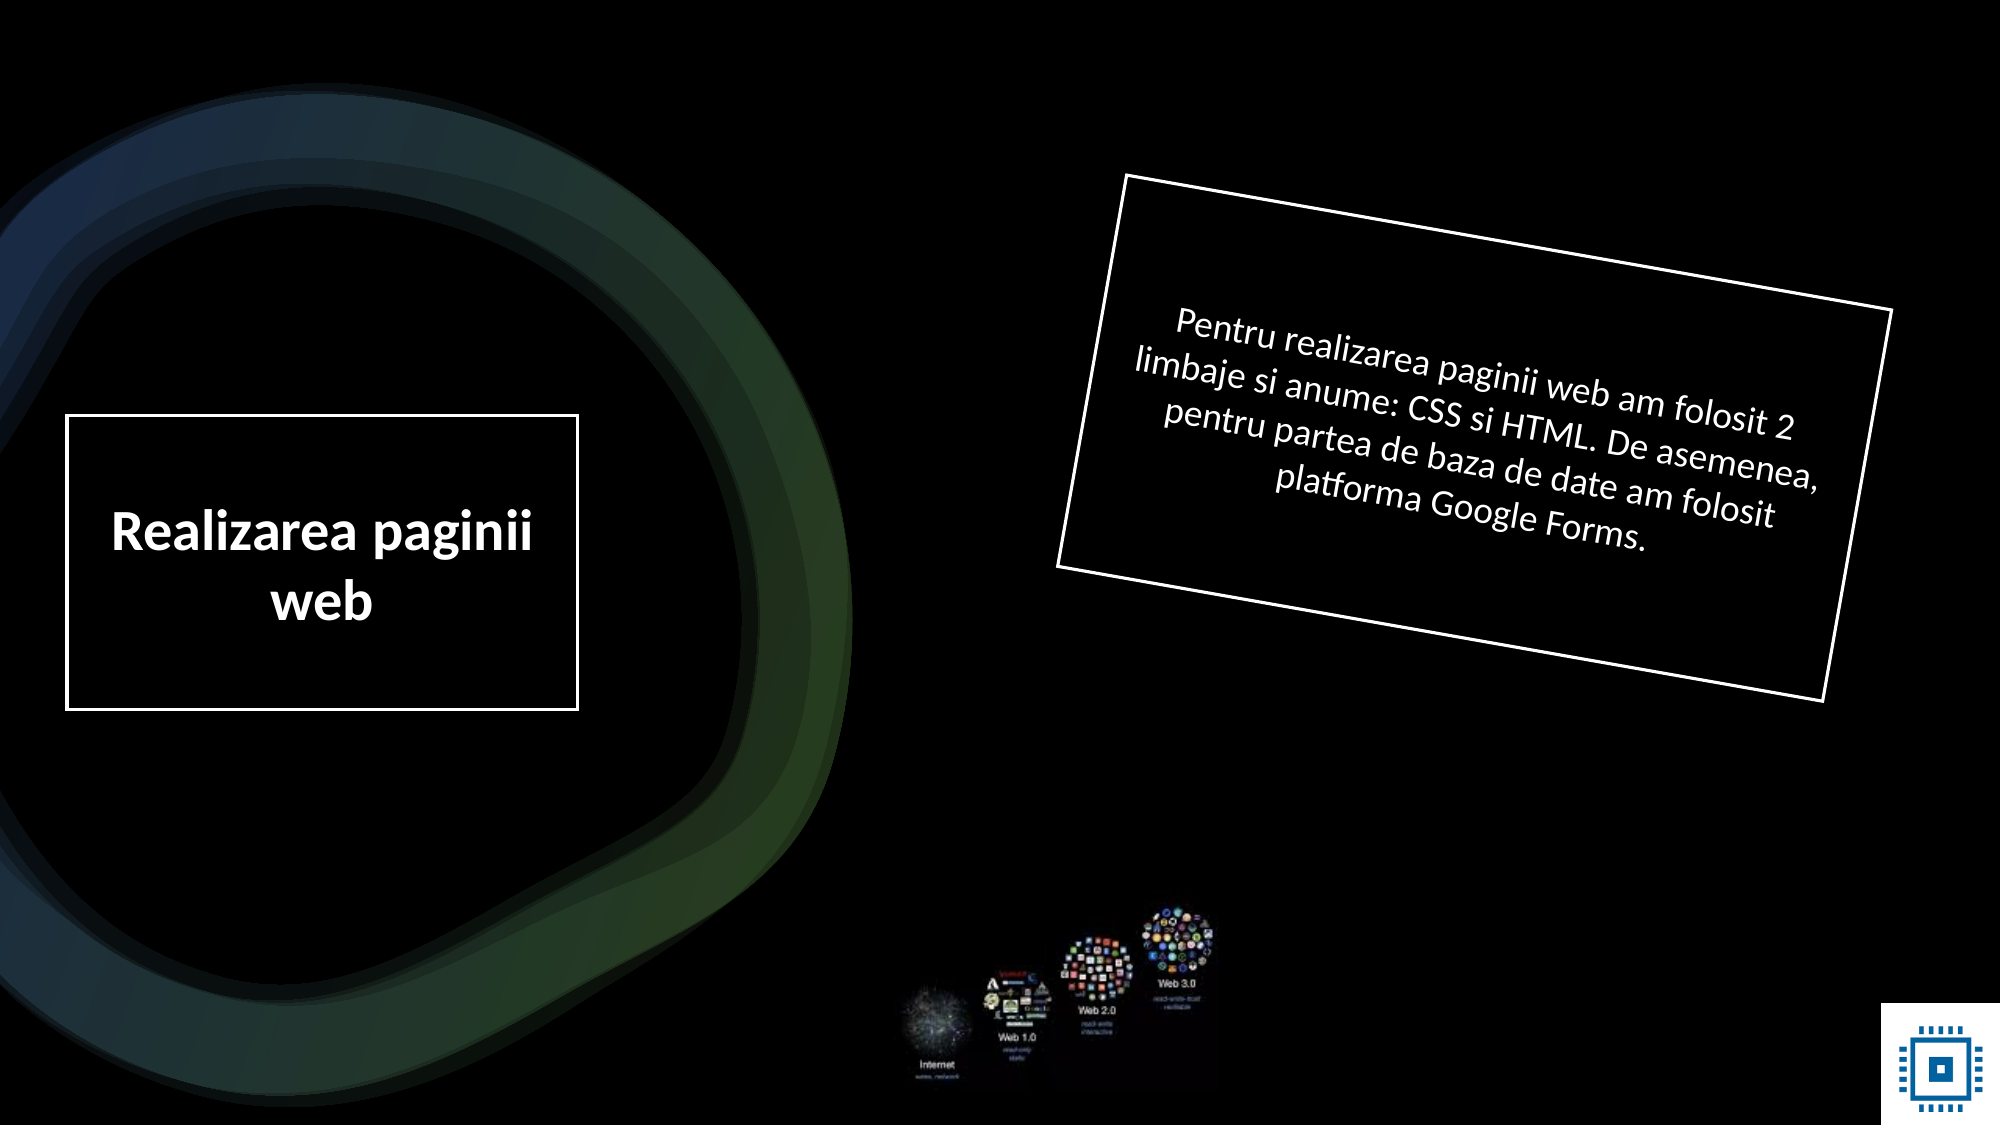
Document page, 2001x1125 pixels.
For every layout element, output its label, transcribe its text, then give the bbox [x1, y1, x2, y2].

picture [819, 865, 1294, 1125]
text_box Pentru realizarea paginii web am folosit 2 limbaje si anume: CSS si HTML. De asemenea, pentru partea de baza de date am folosit platforma Google Forms. [1055, 173, 1894, 704]
picture [1881, 1003, 2000, 1125]
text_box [0, 83, 853, 1107]
text_box [0, 0, 2000, 1125]
